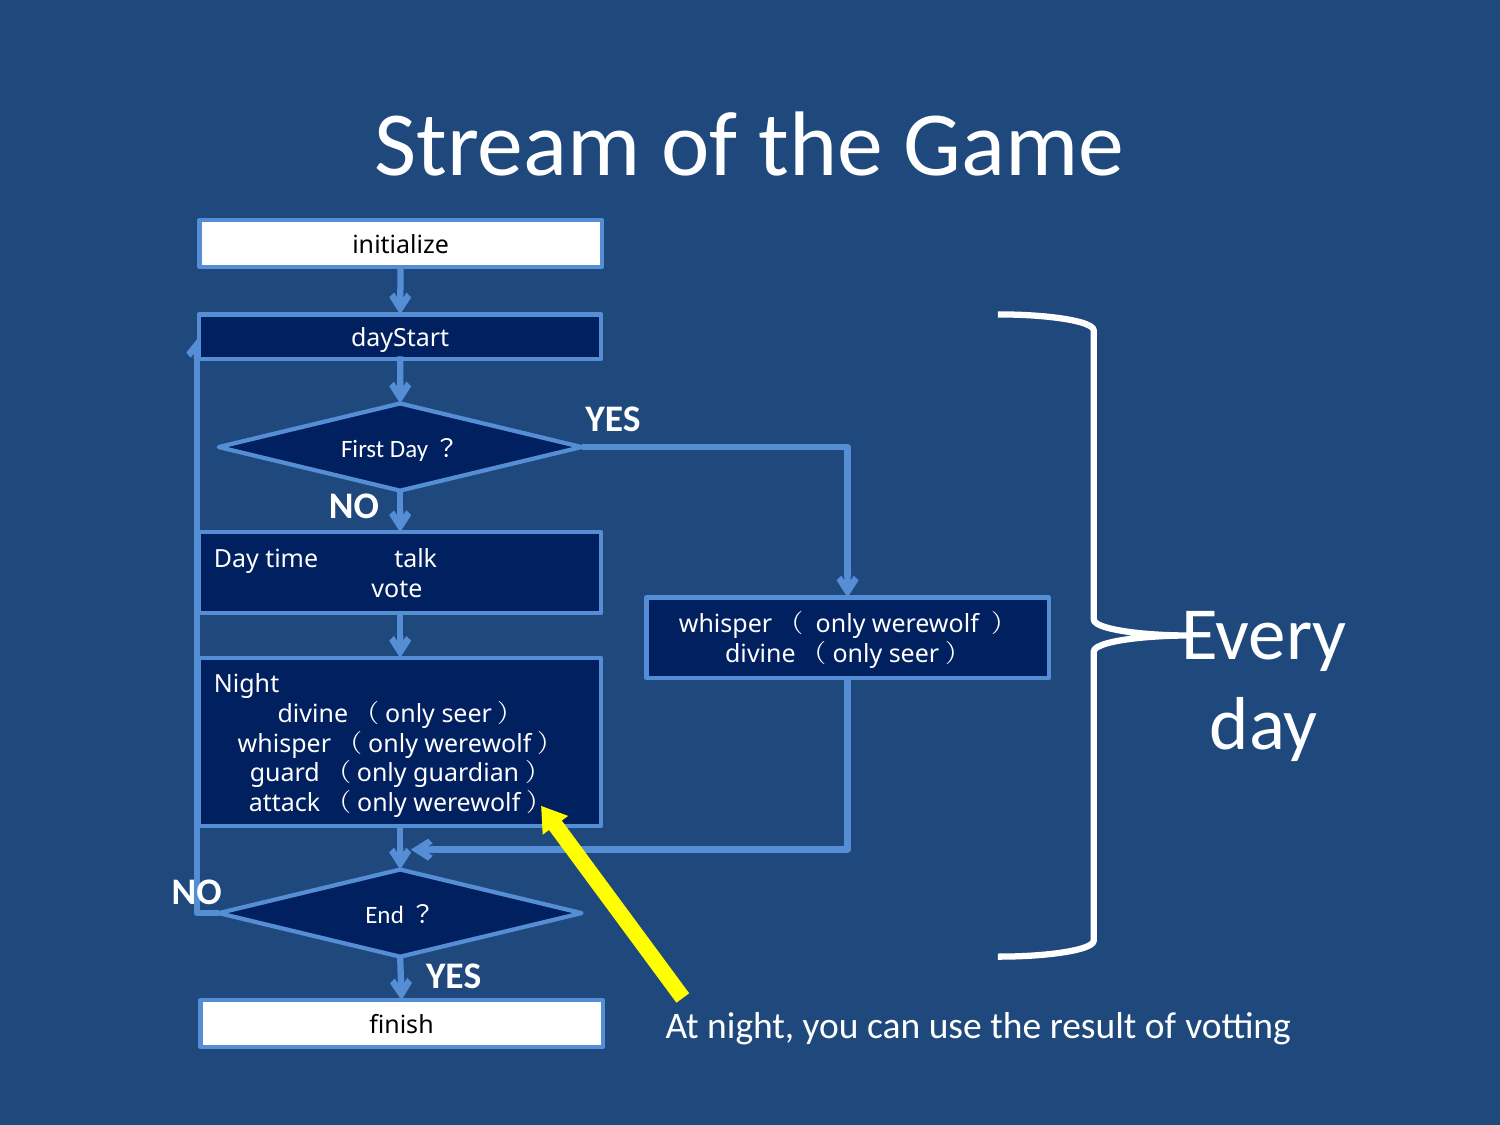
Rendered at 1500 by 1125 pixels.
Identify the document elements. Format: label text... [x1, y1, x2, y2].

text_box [581, 446, 848, 598]
text_box At night, you can use the result of votting [851, 993, 1307, 1054]
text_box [198, 219, 848, 1048]
title Stream of the Game [75, 45, 1425, 233]
text_box whisper（ only werewolf ） divine（only seer） [853, 597, 1049, 679]
text_box NO [156, 859, 193, 920]
text_box [997, 313, 1151, 958]
text_box Every day [1151, 577, 1377, 773]
